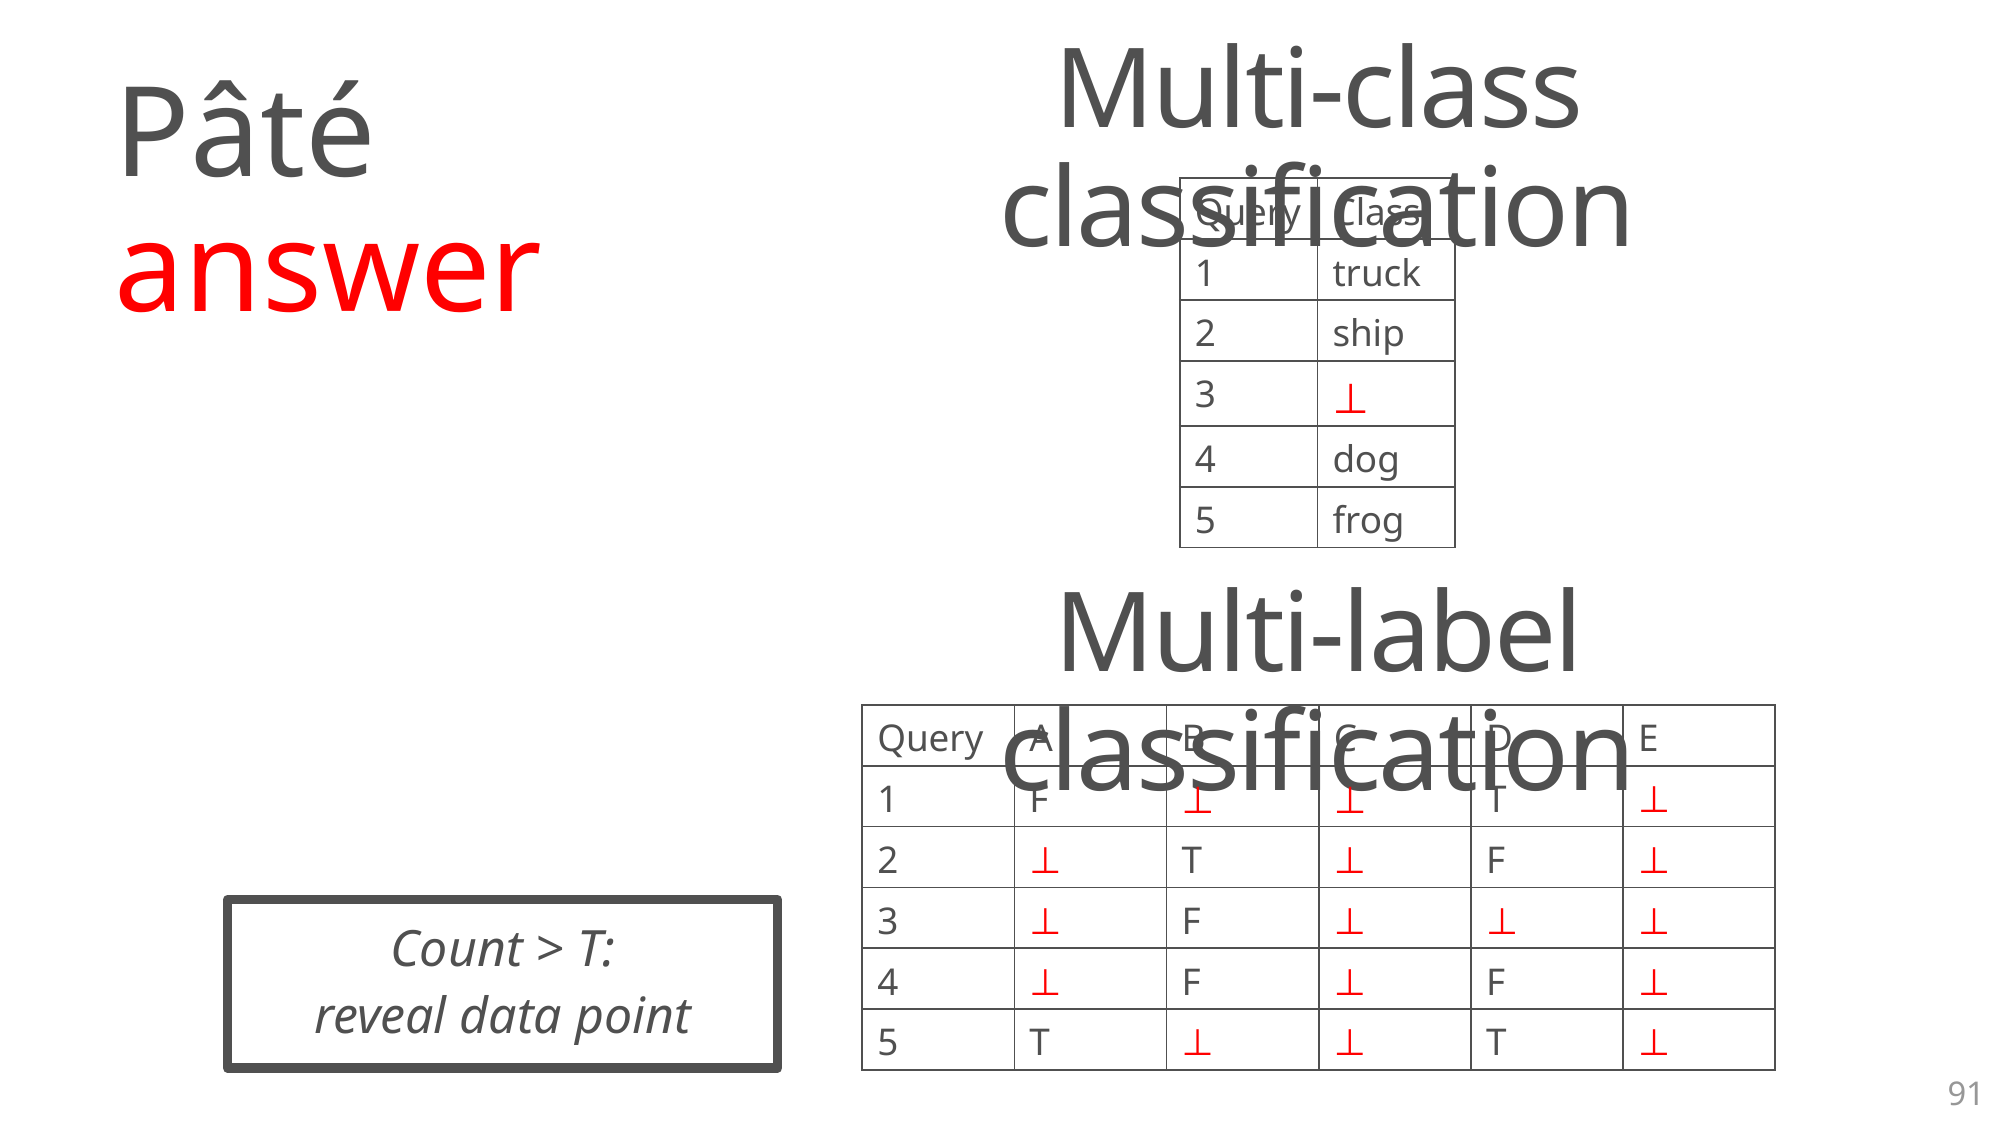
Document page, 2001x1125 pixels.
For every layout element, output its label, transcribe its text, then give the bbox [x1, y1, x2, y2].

table_cell ⊥ [1167, 1010, 1318, 1069]
table_cell 3 [1181, 362, 1317, 425]
table_header B [1167, 706, 1318, 765]
table_cell T [1167, 827, 1318, 887]
table_cell ⊥ [1320, 1010, 1470, 1069]
table_cell 3 [863, 888, 1014, 947]
table_cell ⊥ [1015, 949, 1166, 1008]
table_cell ⊥ [1318, 362, 1454, 425]
table_cell ⊥ [1320, 949, 1470, 1008]
table_header D [1472, 706, 1622, 765]
table_cell T [1015, 1010, 1166, 1069]
table_cell F [1167, 949, 1318, 1008]
table_cell ⊥ [1472, 888, 1622, 947]
table_cell T [1472, 767, 1622, 826]
table_cell ⊥ [1320, 767, 1470, 826]
table_cell ⊥ [1015, 827, 1166, 887]
table_cell F [1167, 888, 1318, 947]
table_header Query [1181, 179, 1317, 238]
text_box Count > T: reveal data point [227, 899, 778, 1069]
table_cell 1 [1181, 240, 1317, 299]
table_cell 5 [863, 1010, 1014, 1069]
table_cell F [1015, 767, 1166, 826]
table_cell 4 [1181, 427, 1317, 486]
table_cell 1 [863, 767, 1014, 826]
table_cell ⊥ [1624, 827, 1774, 887]
table_cell ⊥ [1624, 888, 1774, 947]
text_box Pâté answer [84, 44, 778, 363]
table_cell ⊥ [1624, 767, 1774, 826]
table_header E [1624, 706, 1774, 765]
table_cell ⊥ [1015, 888, 1166, 947]
table_cell ⊥ [1320, 827, 1470, 887]
table_header A [1015, 706, 1166, 765]
table_header Class [1318, 179, 1454, 238]
slide_number 91 [1550, 1065, 2000, 1125]
table_cell 2 [1181, 301, 1317, 360]
table_cell truck [1318, 240, 1454, 299]
table_cell frog [1318, 488, 1454, 547]
table_cell ⊥ [1624, 1010, 1774, 1069]
table_cell ⊥ [1320, 888, 1470, 947]
table_cell dog [1318, 427, 1454, 486]
table_cell F [1472, 827, 1622, 887]
table_cell 5 [1181, 488, 1317, 547]
table_cell T [1472, 1010, 1622, 1069]
table_cell 2 [863, 827, 1014, 887]
table_cell ⊥ [1167, 767, 1318, 826]
table_cell F [1472, 949, 1622, 1008]
table_cell 4 [863, 949, 1014, 1008]
text_box Multi-class classification [759, 25, 1876, 153]
table_header C [1320, 706, 1470, 765]
table_header Query [863, 706, 1014, 765]
text_box Multi-label classification [759, 569, 1876, 697]
table_cell ⊥ [1624, 949, 1774, 1008]
table_cell ship [1318, 301, 1454, 360]
